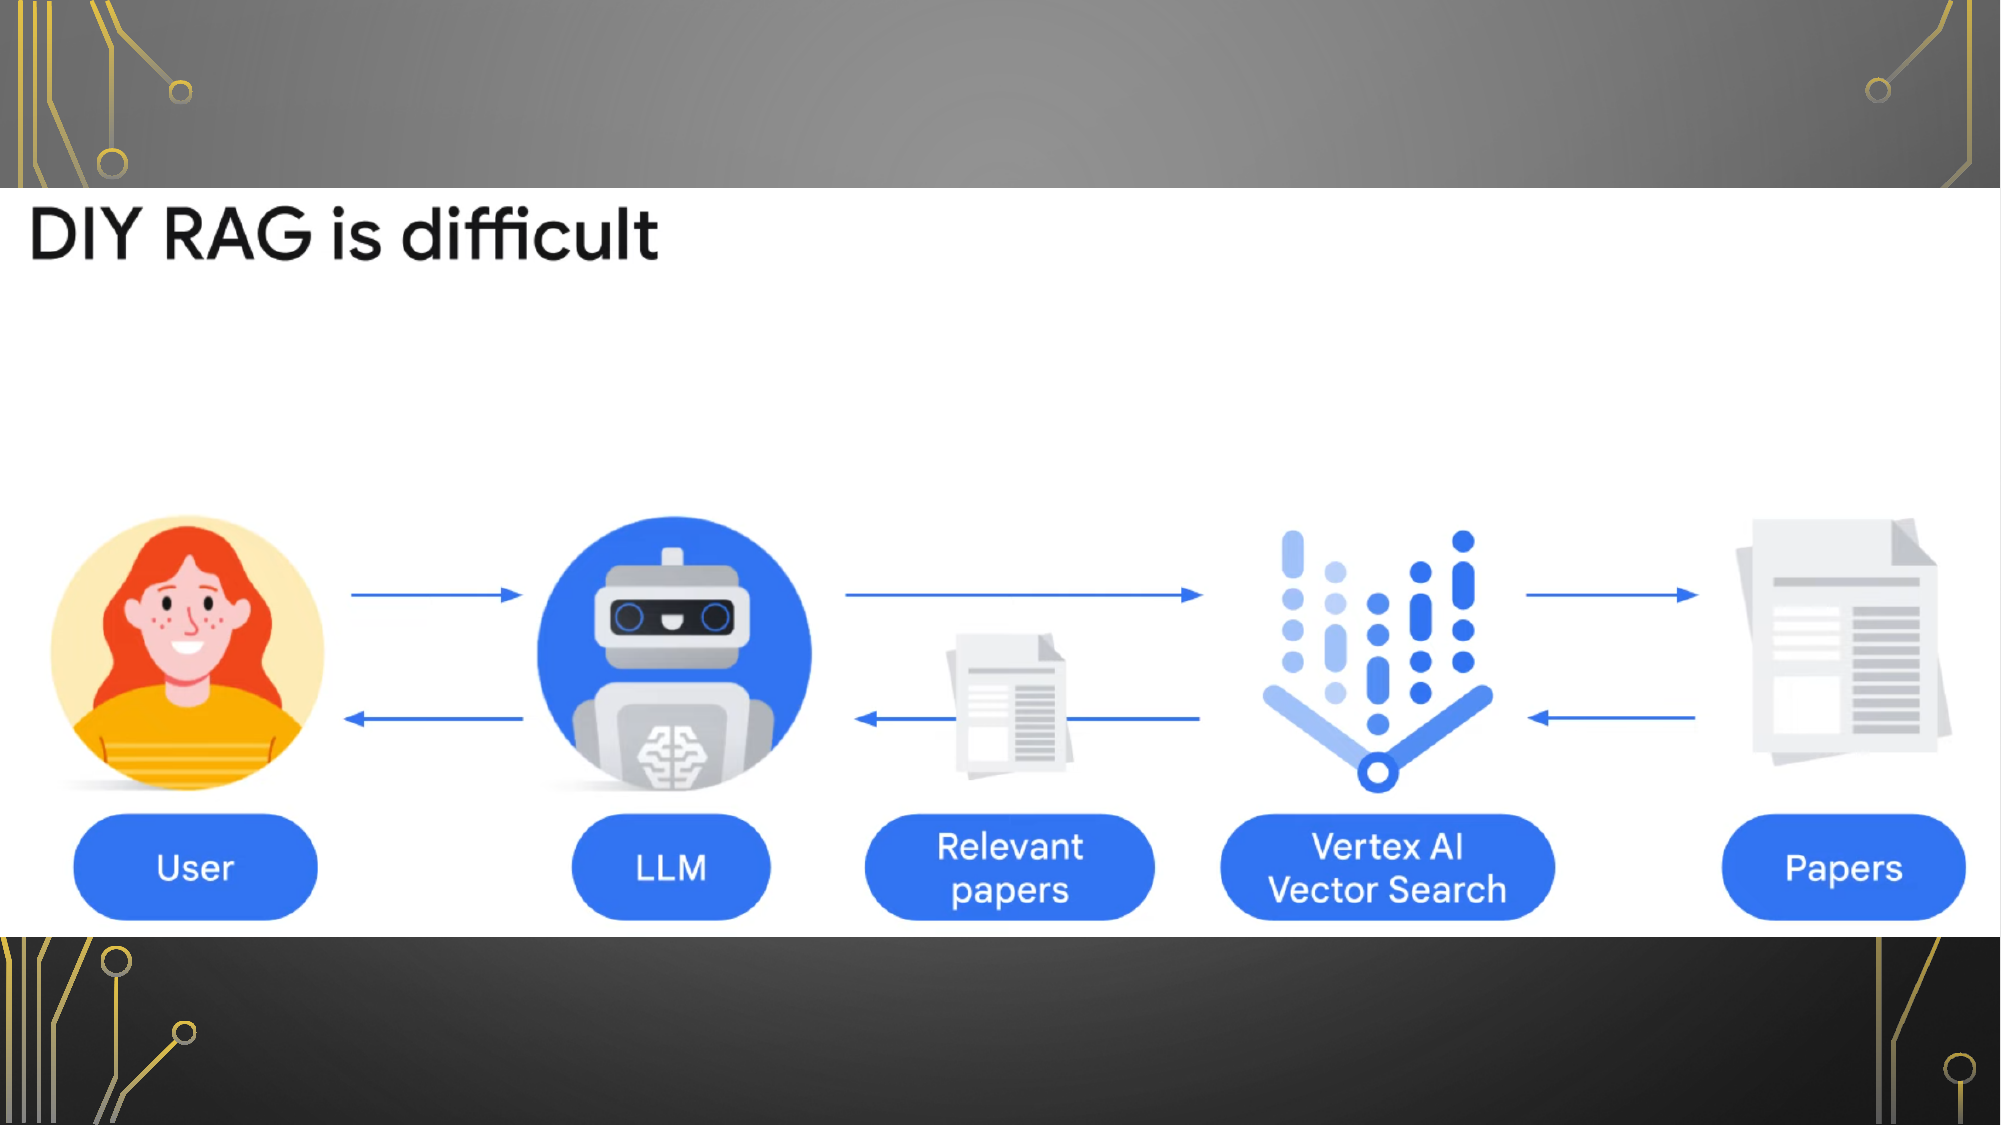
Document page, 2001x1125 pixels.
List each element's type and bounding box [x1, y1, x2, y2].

picture [0, 188, 2000, 937]
